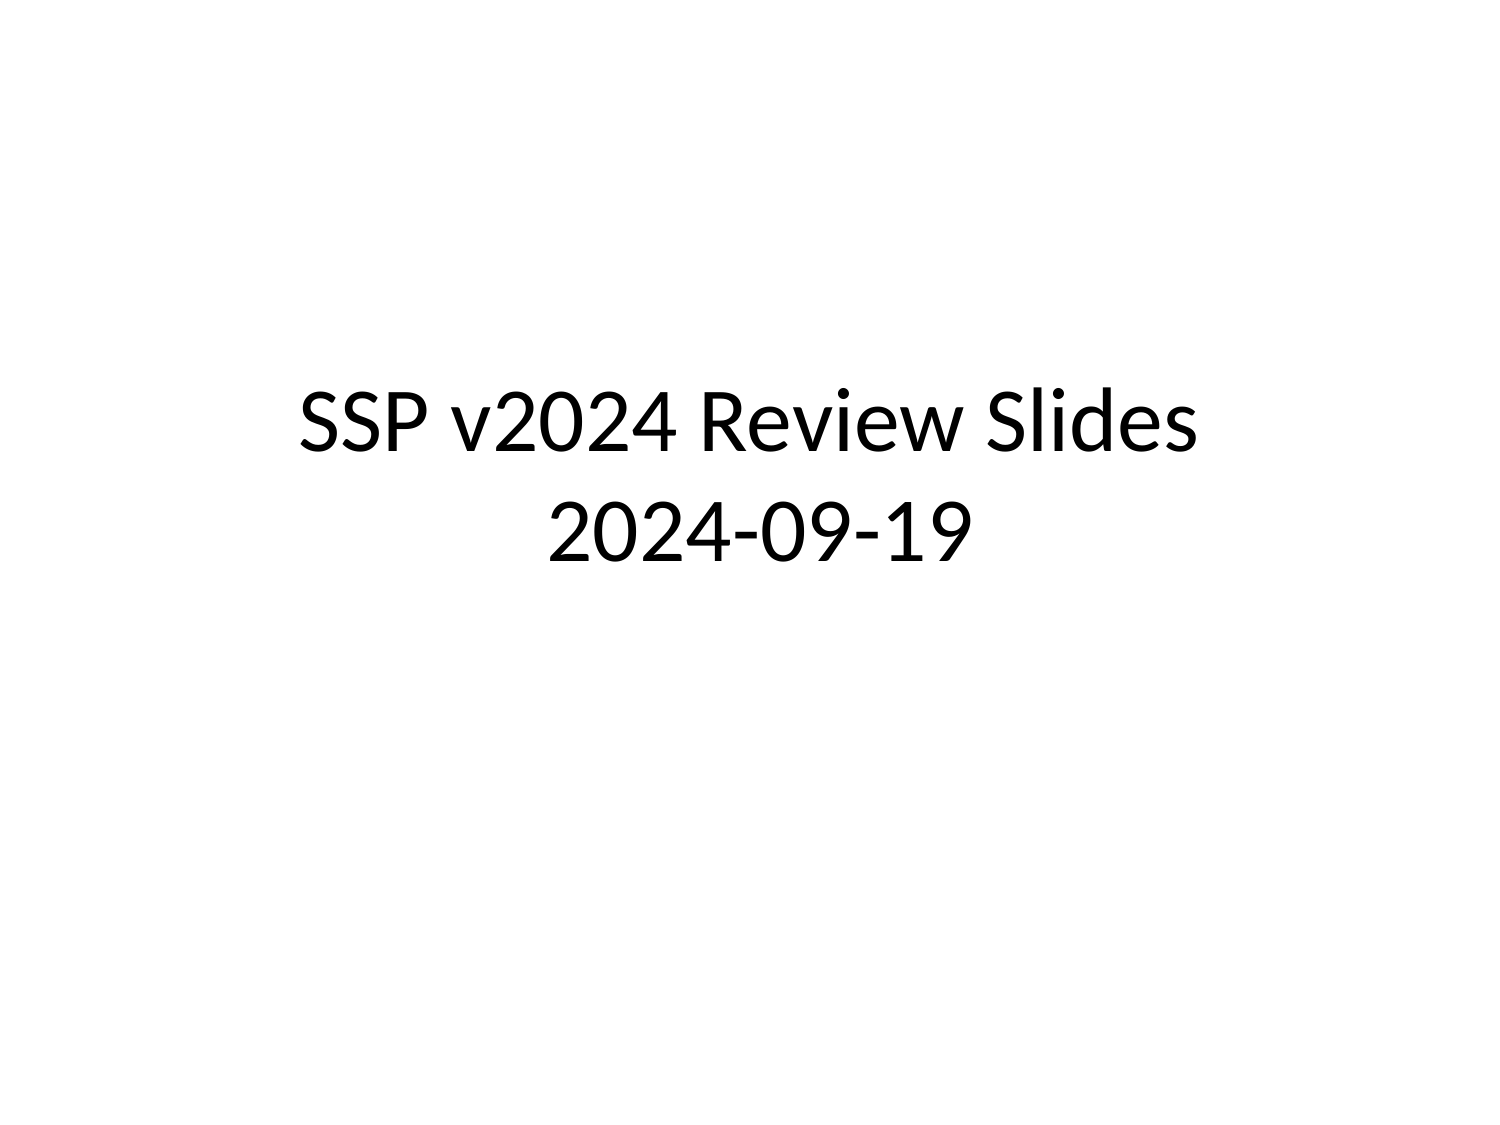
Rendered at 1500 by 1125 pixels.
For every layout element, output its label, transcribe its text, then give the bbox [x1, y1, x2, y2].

title SSP v2024 Review Slides 2024-09-19 [112, 349, 1388, 591]
